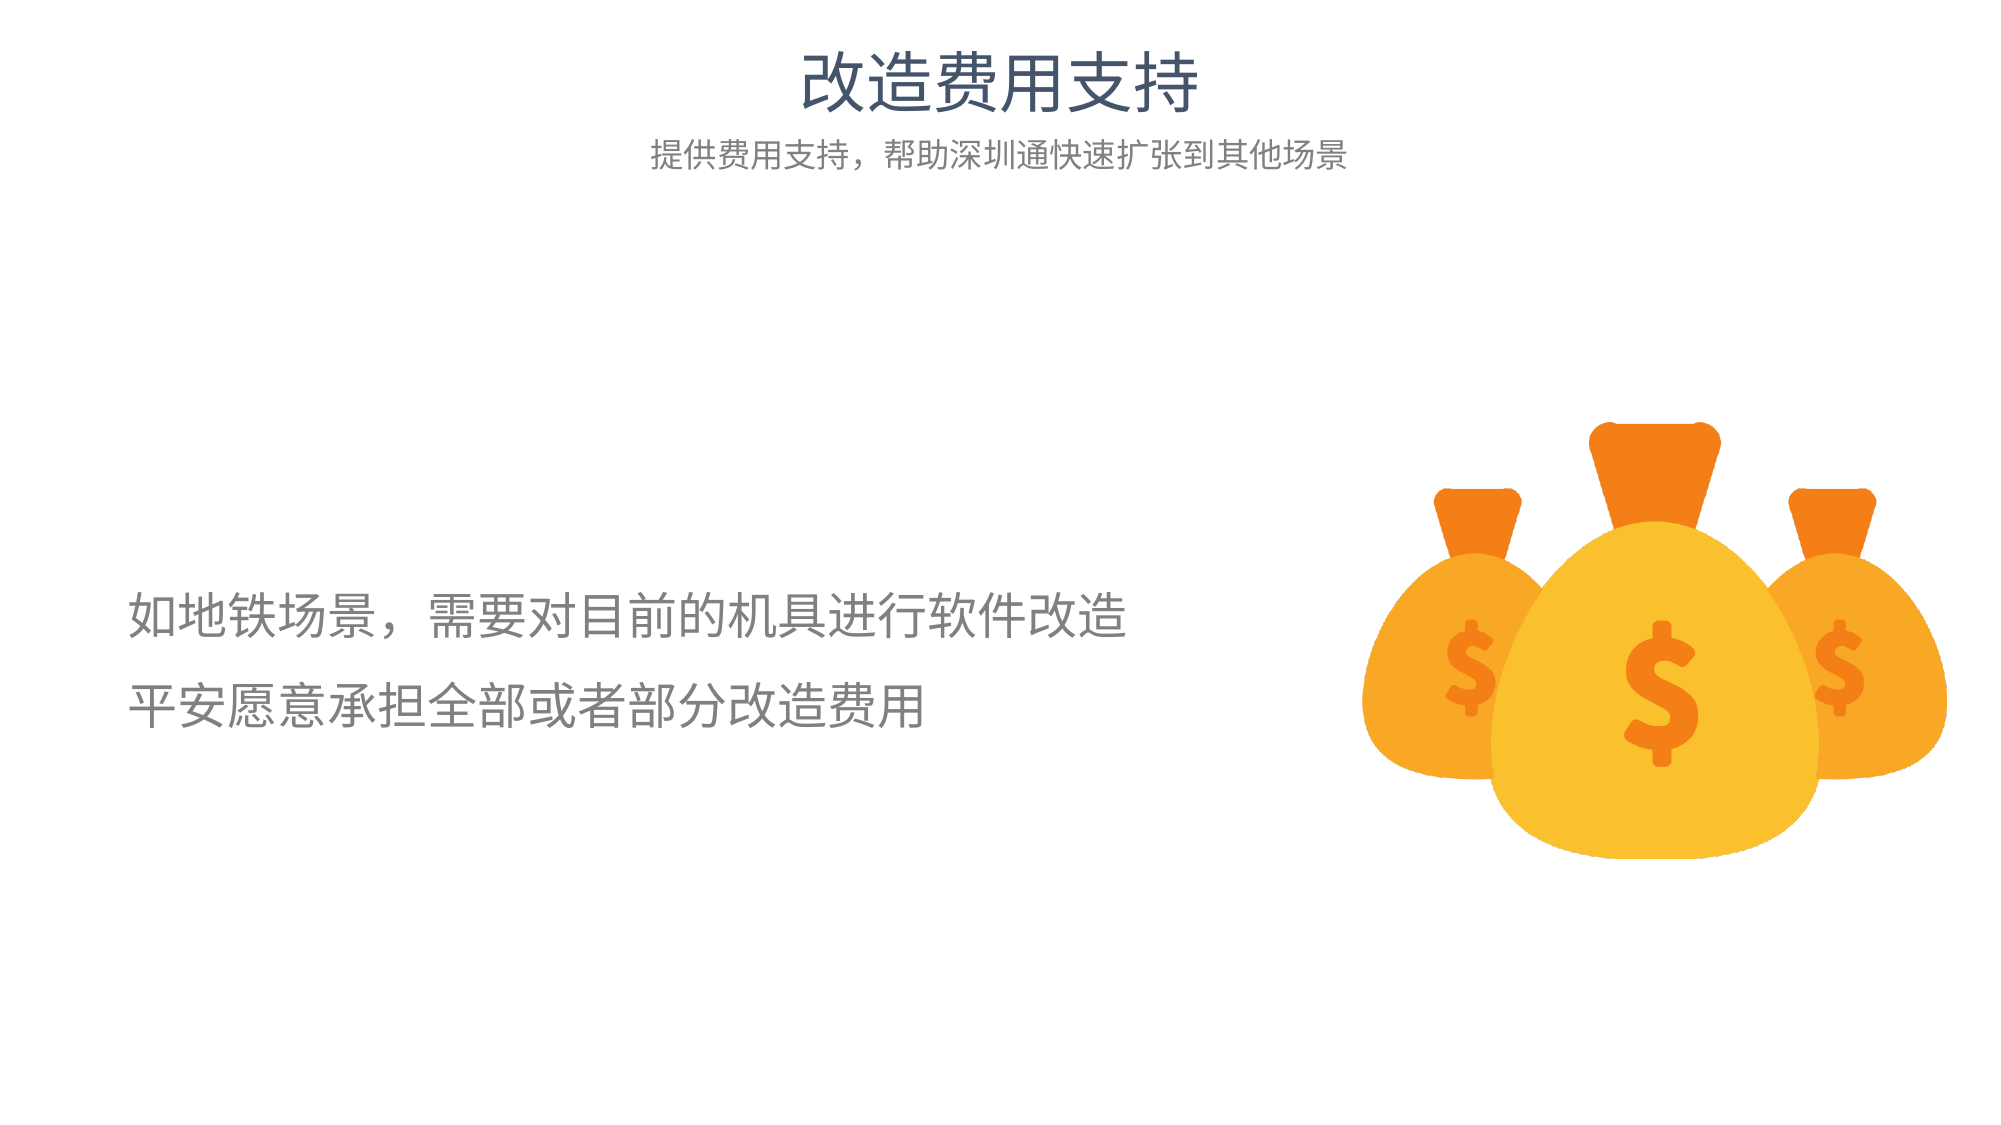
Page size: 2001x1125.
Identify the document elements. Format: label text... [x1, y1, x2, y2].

list 提供费用支持，帮助深圳通快速扩张到其他场景 [196, 131, 1804, 183]
picture [1362, 422, 1947, 859]
list 改造费用支持 [196, 43, 1804, 129]
text_box 如地铁场景，需要对目前的机具进行软件改造 平安愿意承担全部或者部分改造费用 [112, 547, 1188, 743]
